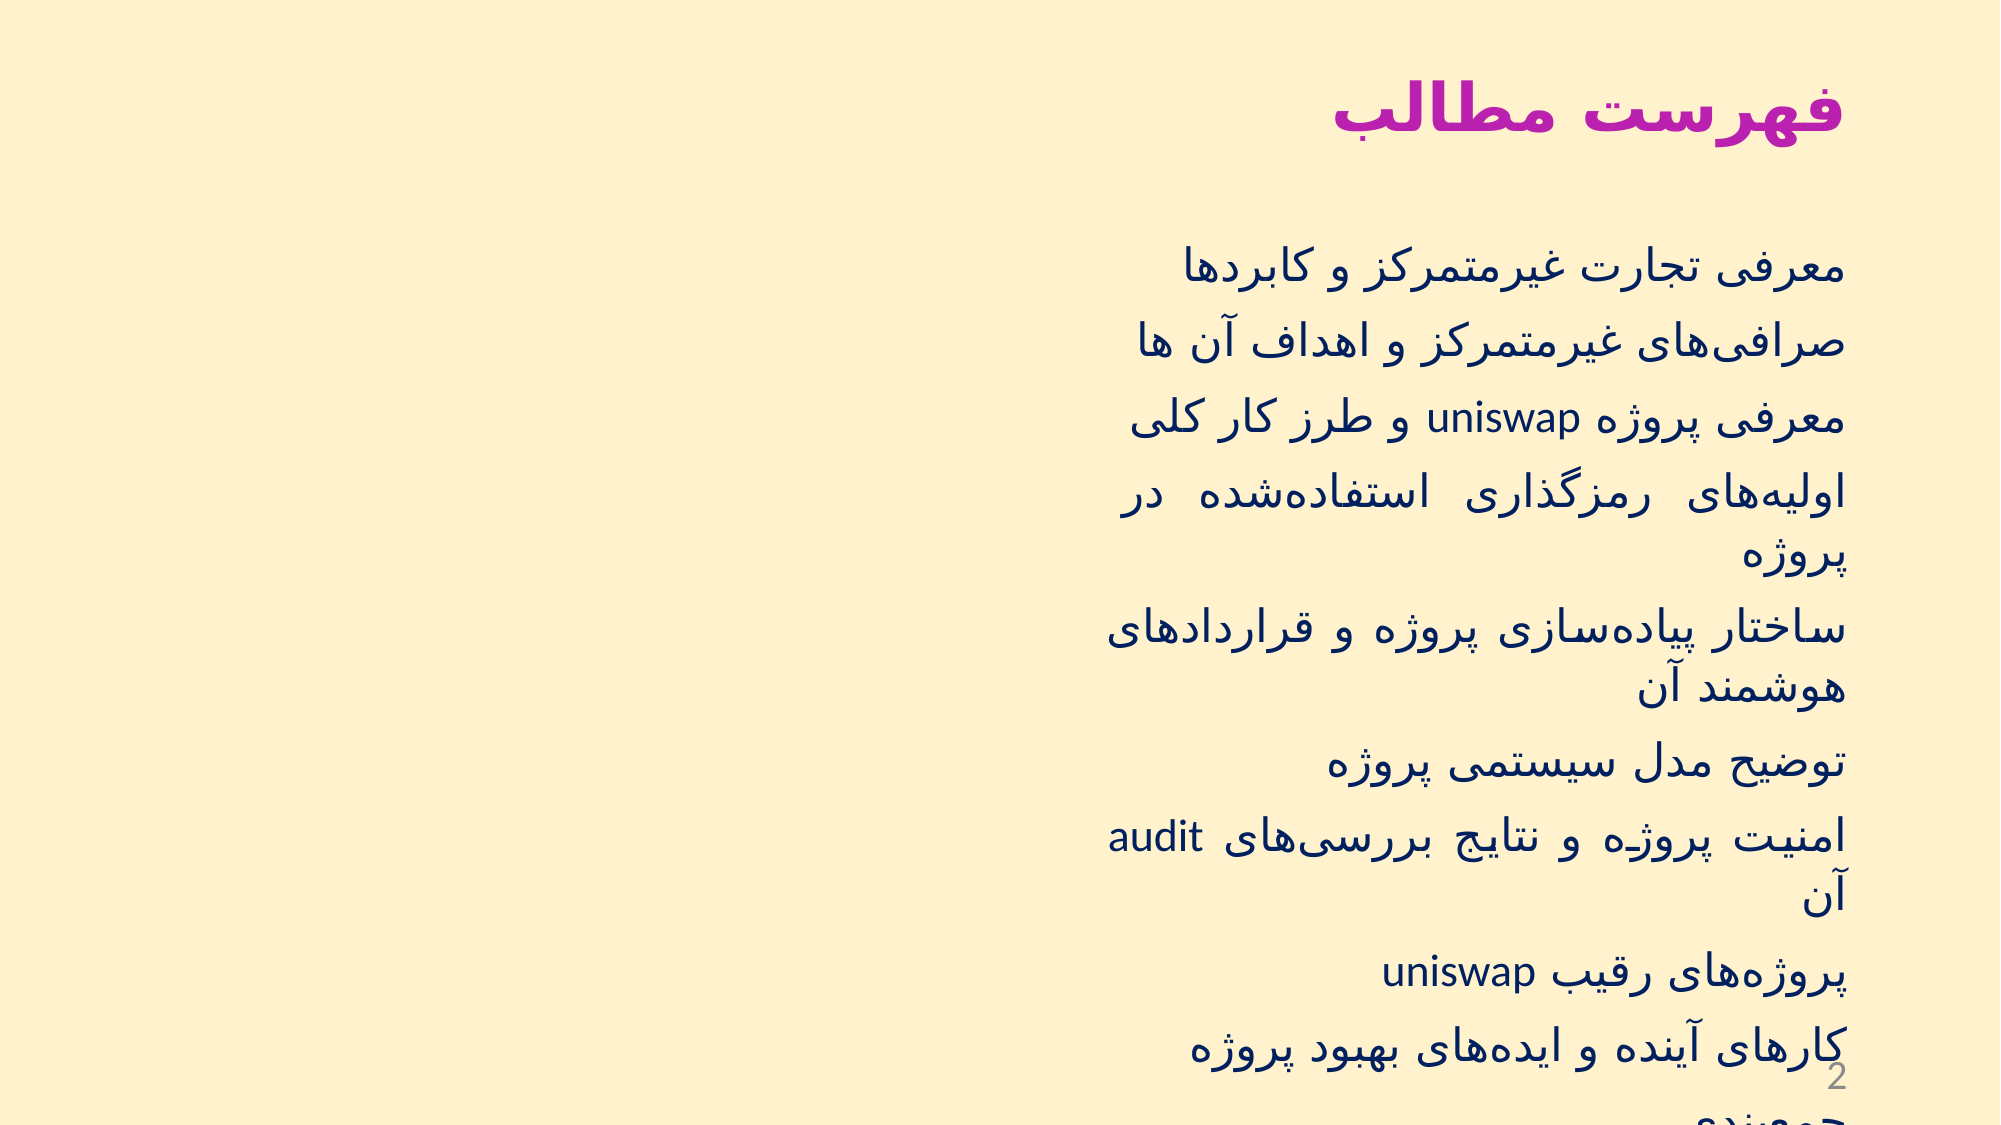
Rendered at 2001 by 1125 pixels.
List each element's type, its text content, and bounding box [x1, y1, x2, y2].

text_box معرفی تجارت غیرمتمرکز و کابردها صرافی‌های غیرمتمرکز و اهداف آن ها معرفی پروژه uniswap و طرز کار کلی اولیه‌های رمزگذاری‌ استفاده‌شده در پروژه ساختار پیاده‌سازی پروژه و قراردادهای هوشمند آن توضیح مدل سیستمی پروژه امنیت پروژه و نتایج بررسی‌های audit آن پروژه‌های رقیب uniswap کارهای آینده و ایده‌های بهبود پروژه جمع‌بندی [1088, 224, 1863, 1125]
text_box فهرست مطالب [1235, 57, 1863, 152]
